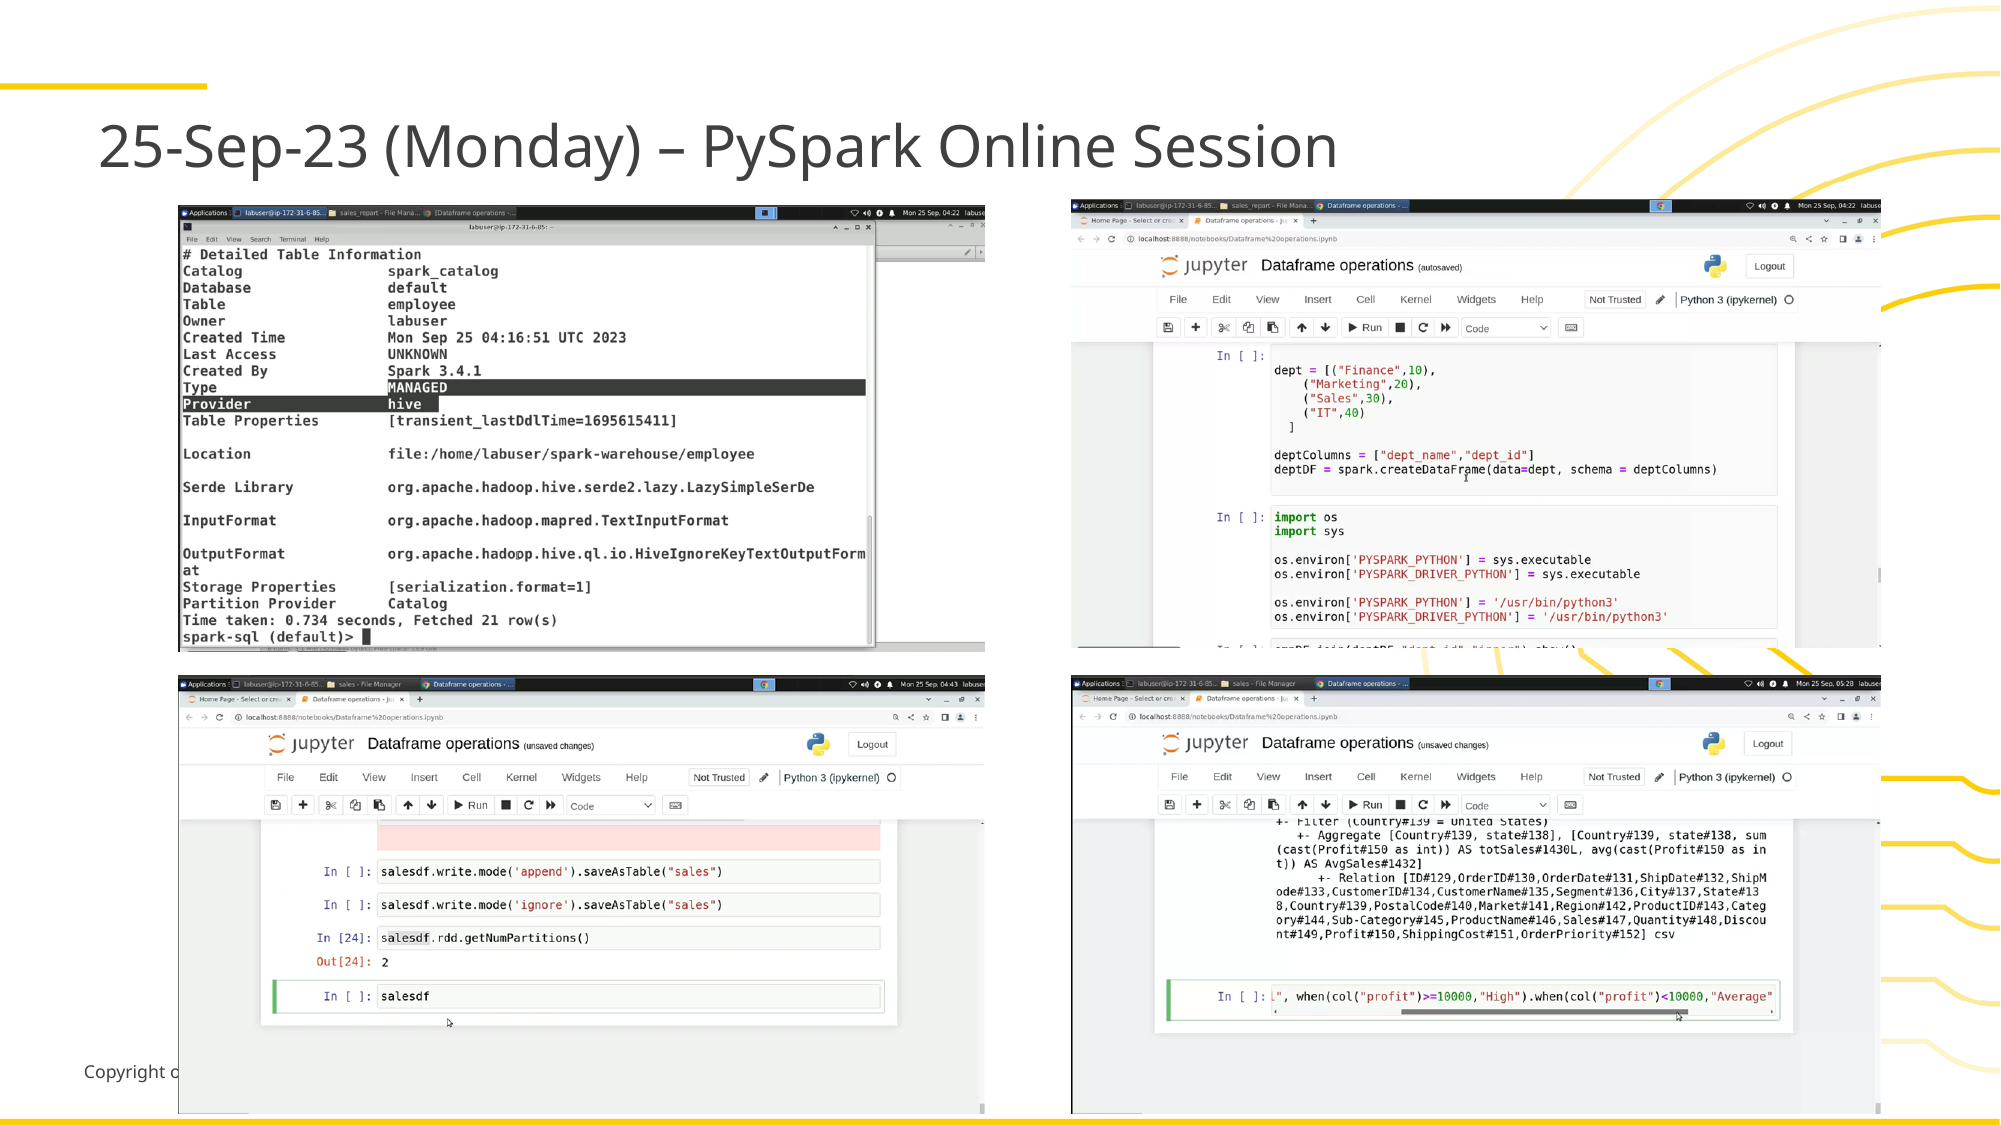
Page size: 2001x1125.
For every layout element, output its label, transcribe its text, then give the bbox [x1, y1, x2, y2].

title 25-Sep-23 (Monday) – PySpark Online Session [83, 116, 1917, 250]
picture [178, 205, 986, 653]
picture [178, 674, 986, 1114]
picture [1071, 0, 2000, 1118]
